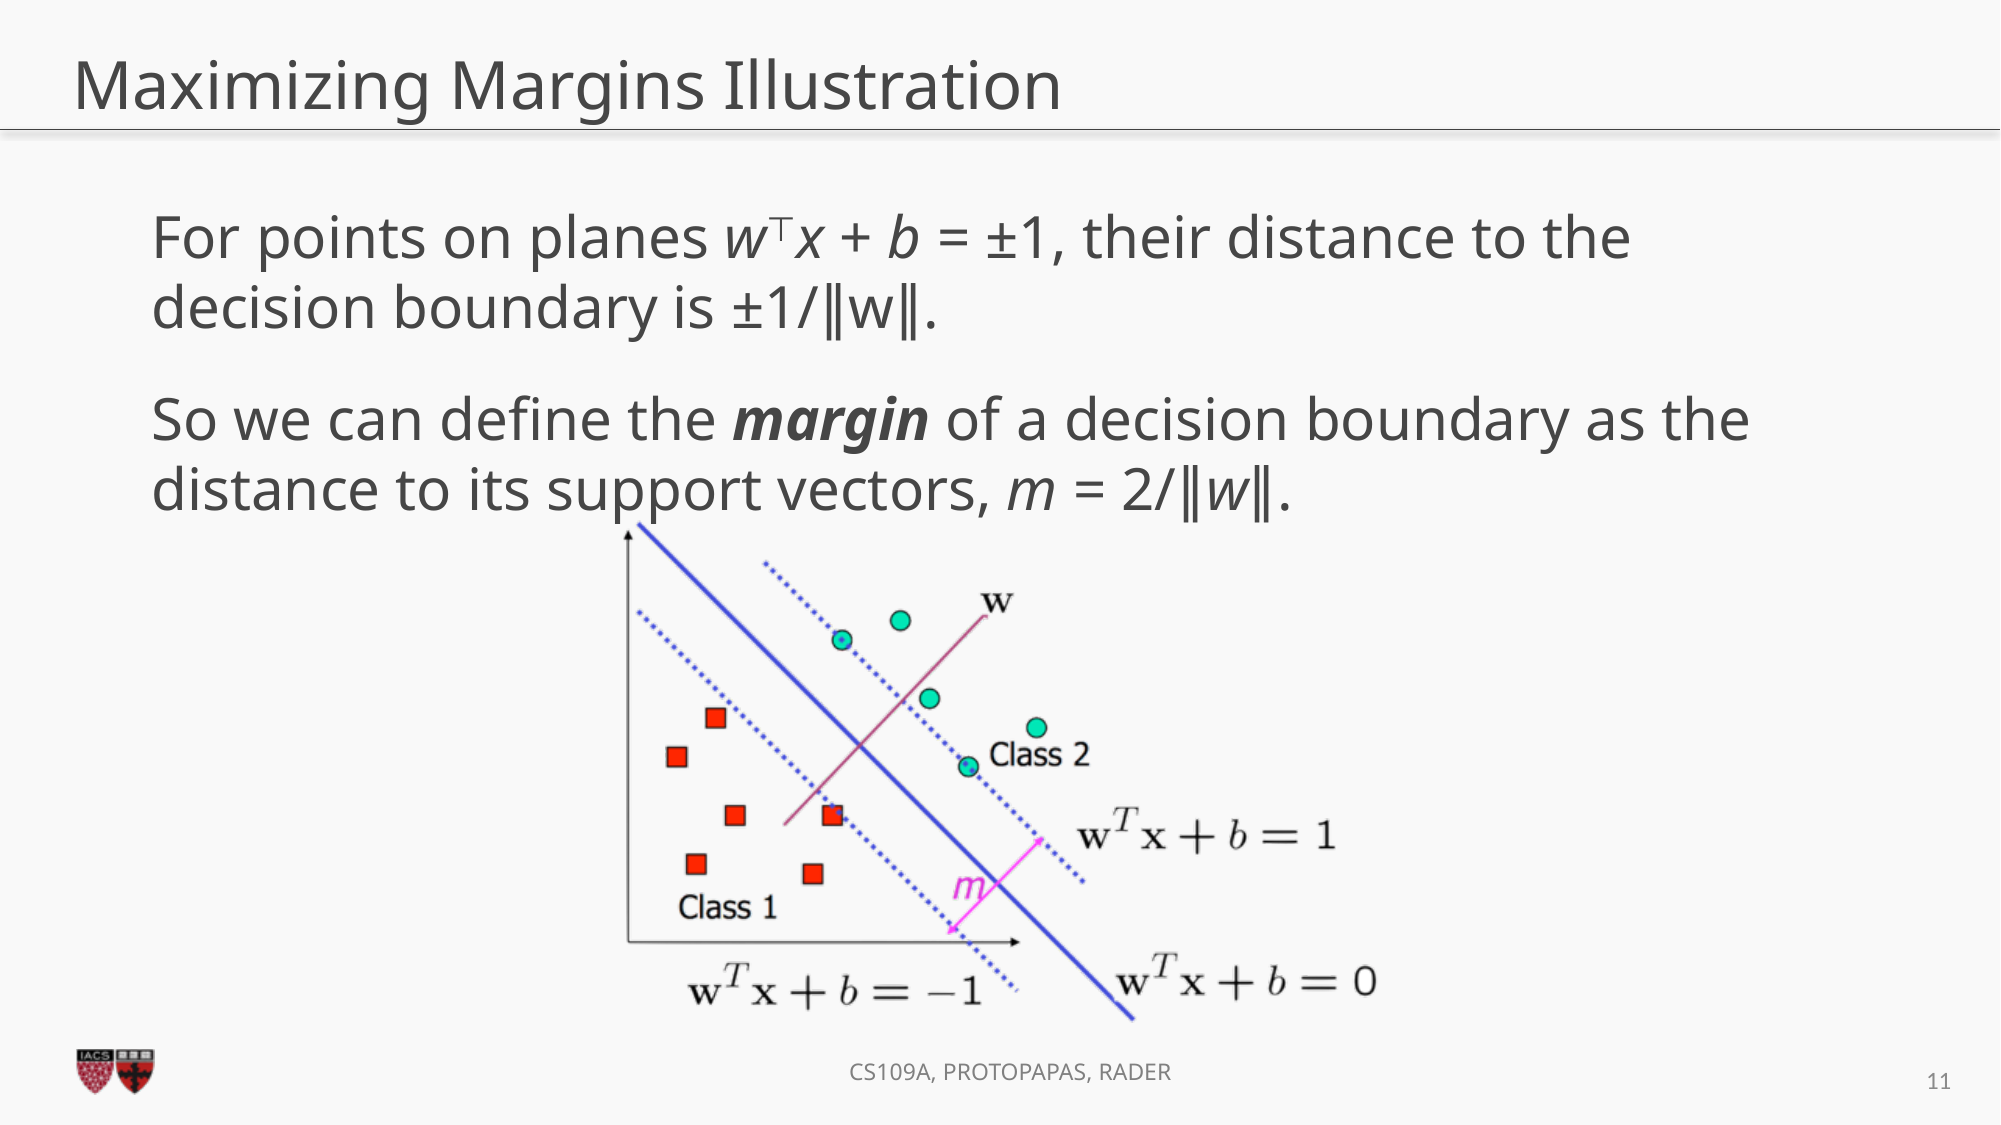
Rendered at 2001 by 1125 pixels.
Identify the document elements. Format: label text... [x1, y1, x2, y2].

picture [607, 518, 1392, 1030]
slide_number 11 [1500, 1050, 1967, 1110]
picture [75, 1049, 155, 1095]
title Maximizing Margins Illustration [57, 35, 1943, 162]
list For points on planes w⊤x + b = ±1, their distance to the decision boundary is ±1/∥w∥. So we can define the margin of a decision boundary as the distance to its support vectors, m = 2/∥w∥. [136, 193, 1831, 540]
